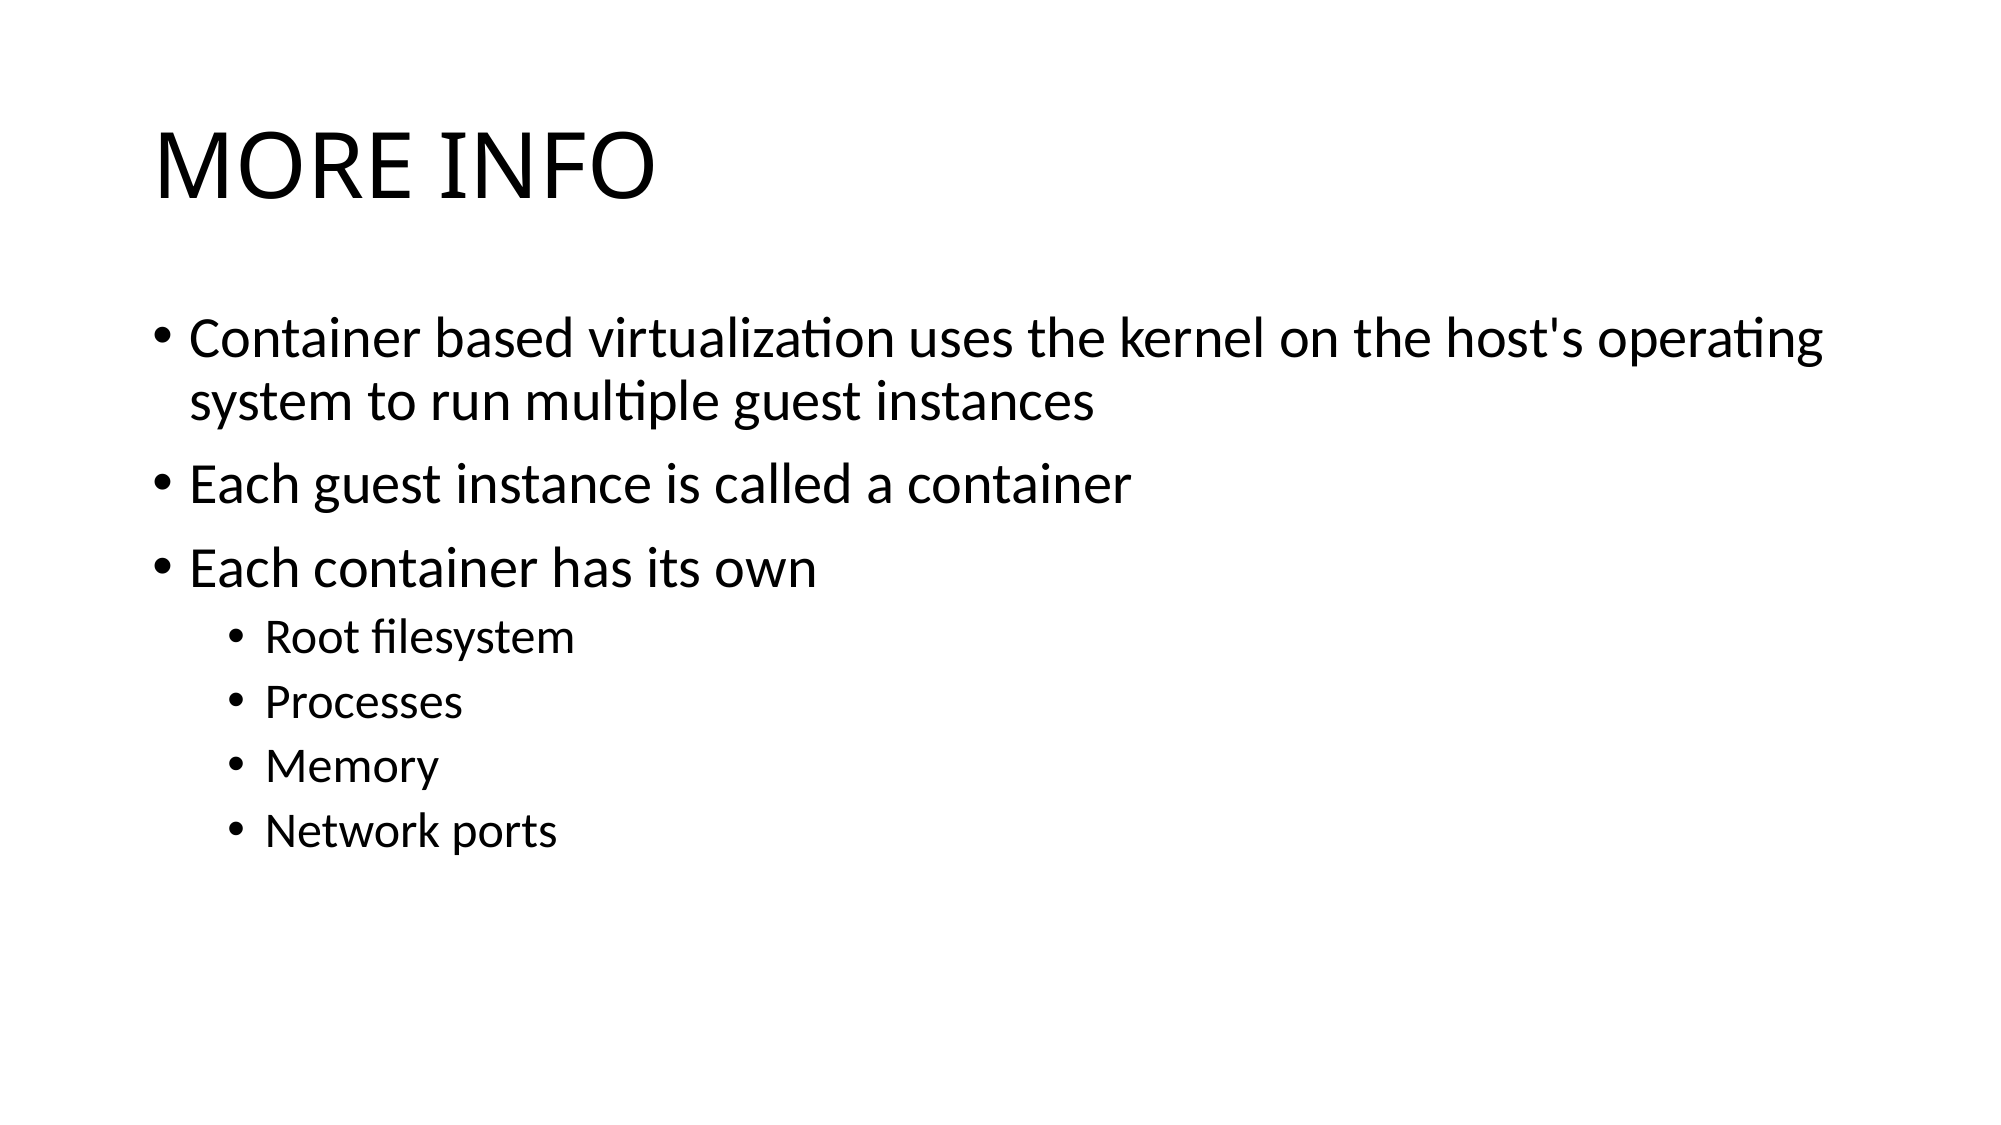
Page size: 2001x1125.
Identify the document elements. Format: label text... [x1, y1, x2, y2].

list Container based virtualization uses the kernel on the host's operating system to run multiple guest instances Each guest instance is called a container Each container has its own Root filesystem Processes Memory Network ports [137, 299, 1863, 1014]
title MORE INFO [137, 59, 1863, 278]
